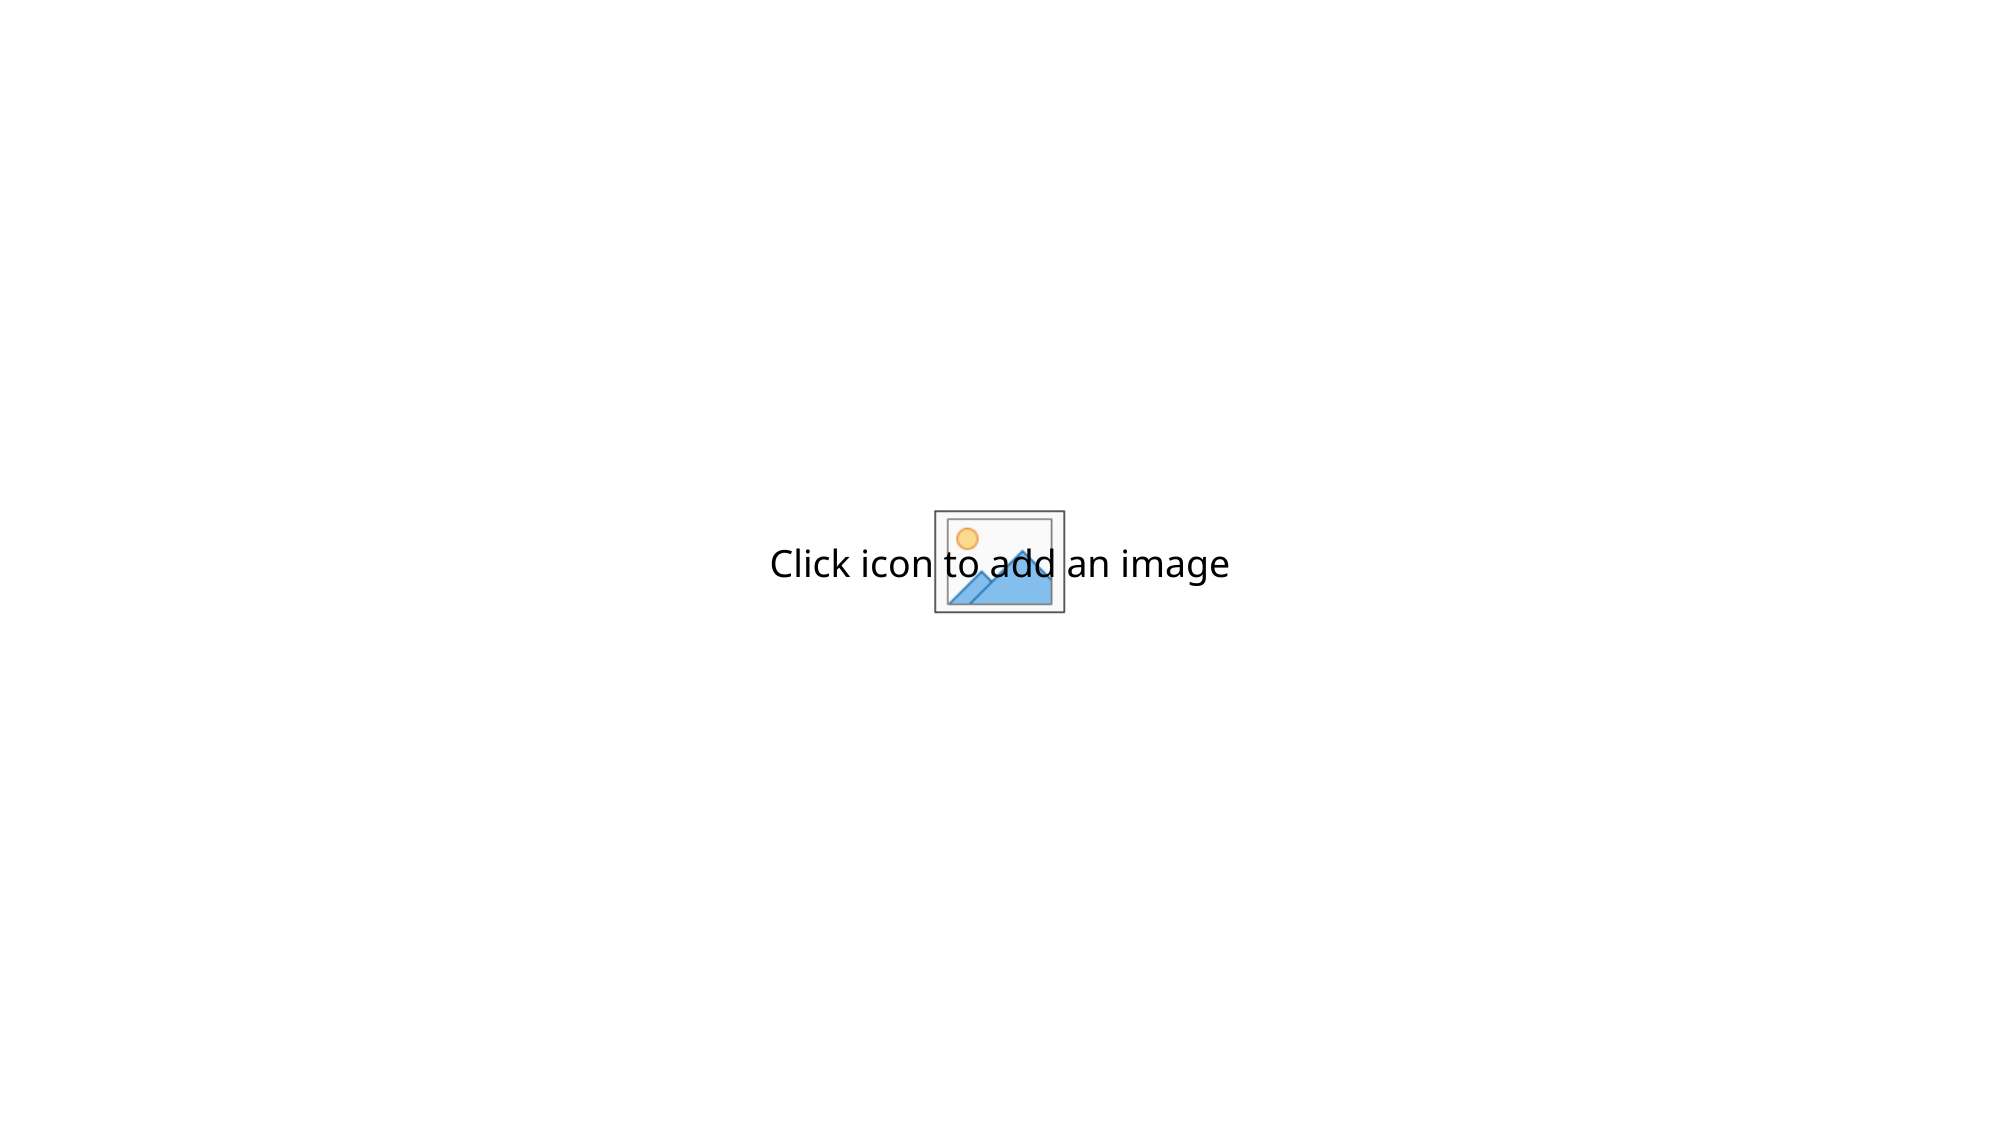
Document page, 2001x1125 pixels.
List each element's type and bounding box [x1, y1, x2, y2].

picture [54, 60, 1946, 1065]
